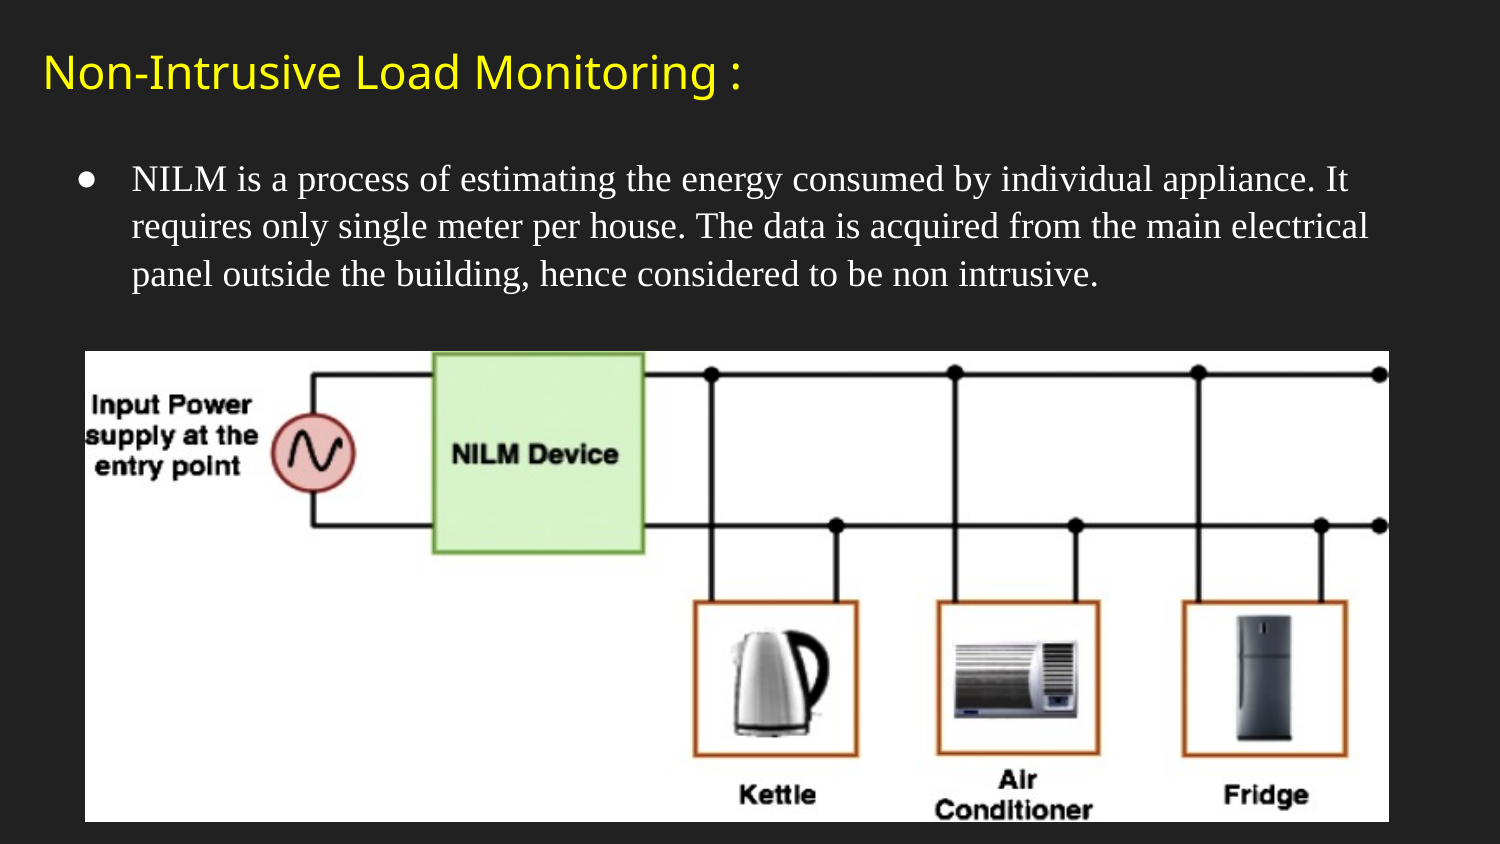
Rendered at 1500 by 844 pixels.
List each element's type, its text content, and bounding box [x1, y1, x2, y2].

title Non-Intrusive Load Monitoring : [27, 24, 1425, 119]
picture [85, 350, 1389, 822]
list NILM is a process of estimating the energy consumed by individual appliance. It requires only single meter per house. The data is acquired from the main electrical panel outside the building, hence considered to be non intrusive. [41, 136, 1449, 788]
